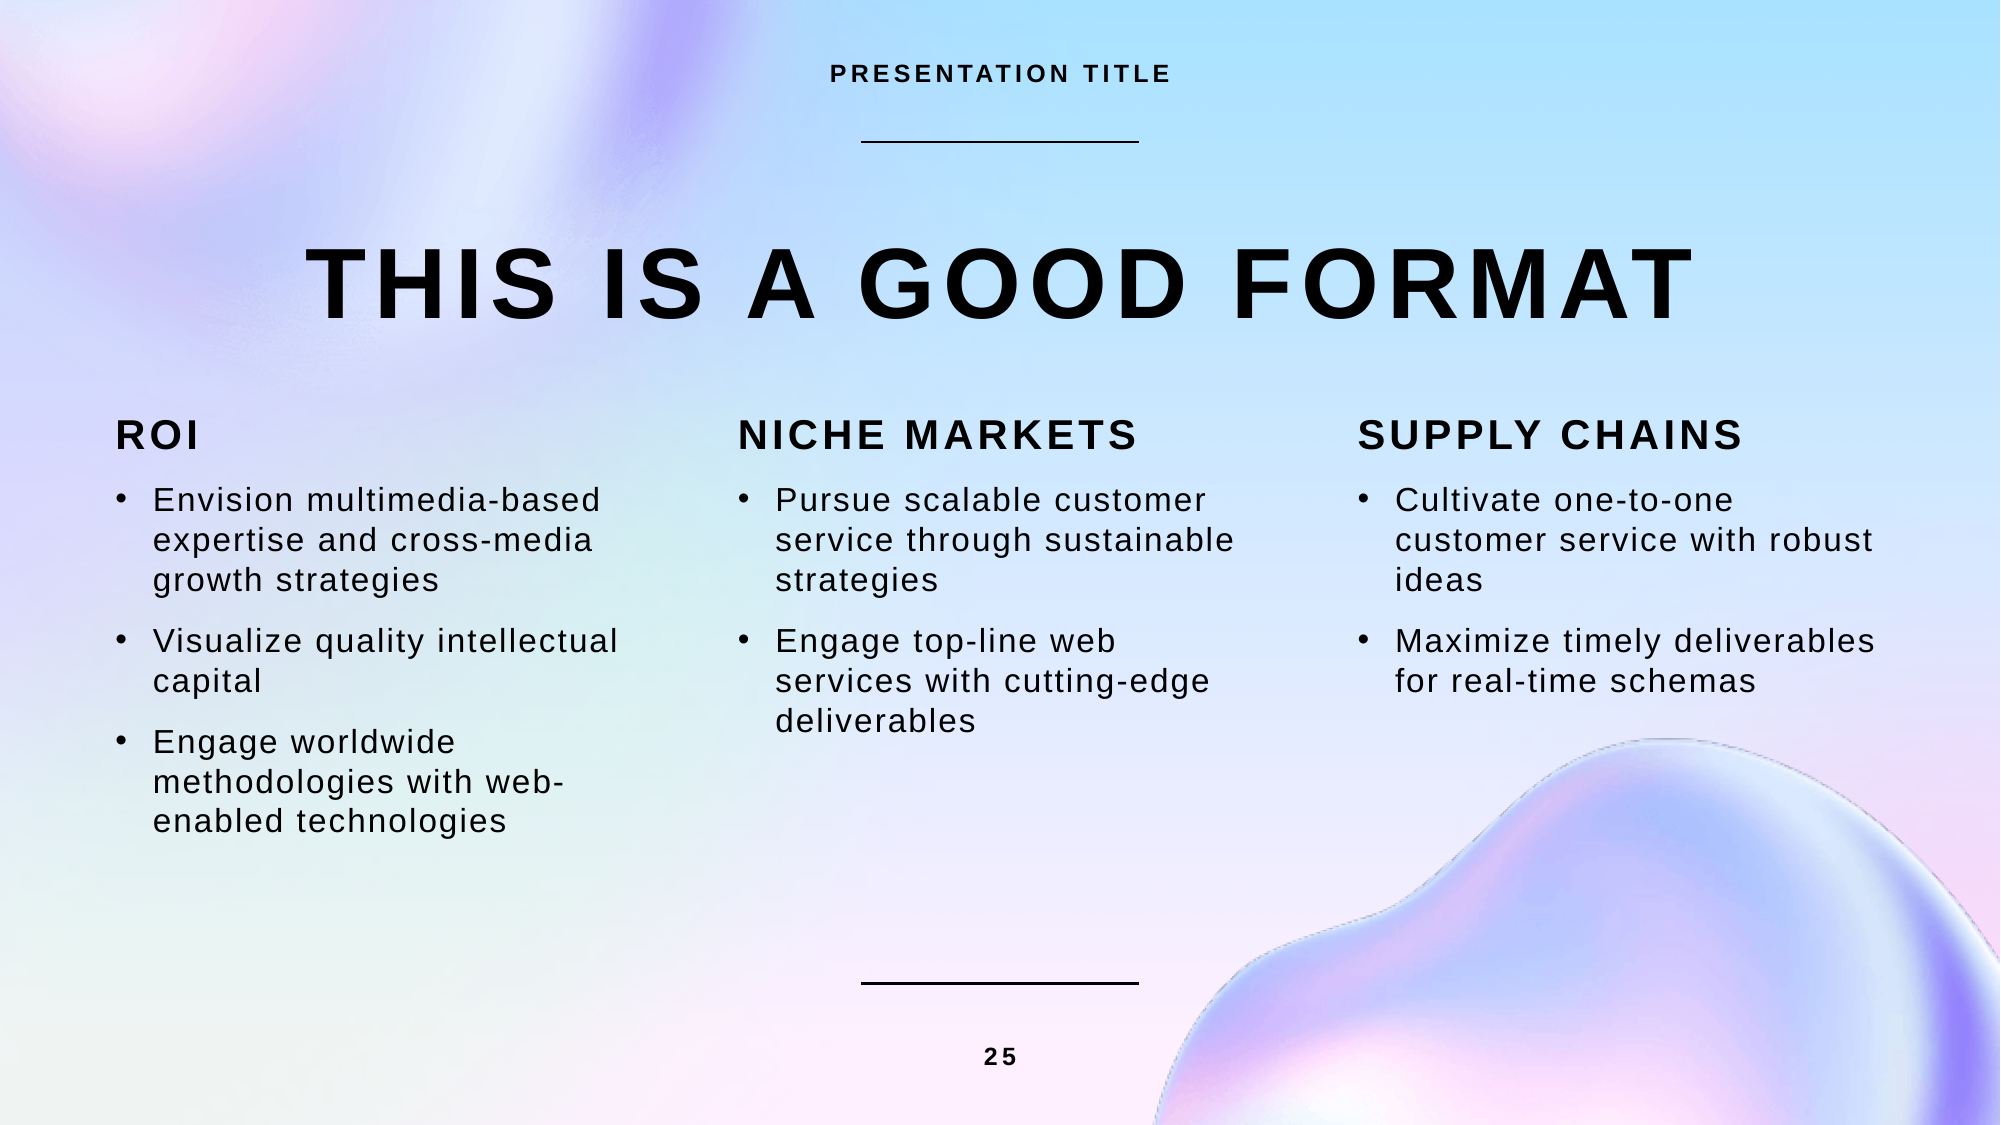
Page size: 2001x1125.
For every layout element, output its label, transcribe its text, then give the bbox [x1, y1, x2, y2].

list Envision multimedia-based expertise and cross-media growth strategies Visualize quality intellectual capital Engage worldwide methodologies with web-enabled technologies [100, 471, 662, 951]
list Supply CHAINS [1342, 399, 1904, 460]
footer PRESENTATION TITLE [662, 1, 1338, 143]
picture [0, 0, 2000, 1125]
title This is a good format [100, 142, 1901, 401]
list ROI [100, 399, 662, 460]
slide_number 25 [662, 985, 1338, 1125]
list Cultivate one-to-one customer service with robust ideas Maximize timely deliverables for real-time schemas [1342, 471, 1904, 951]
list Pursue scalable customer service through sustainable strategies Engage top-line web services with cutting-edge deliverables [723, 471, 1284, 951]
list NICHE MARKETS [723, 399, 1284, 460]
